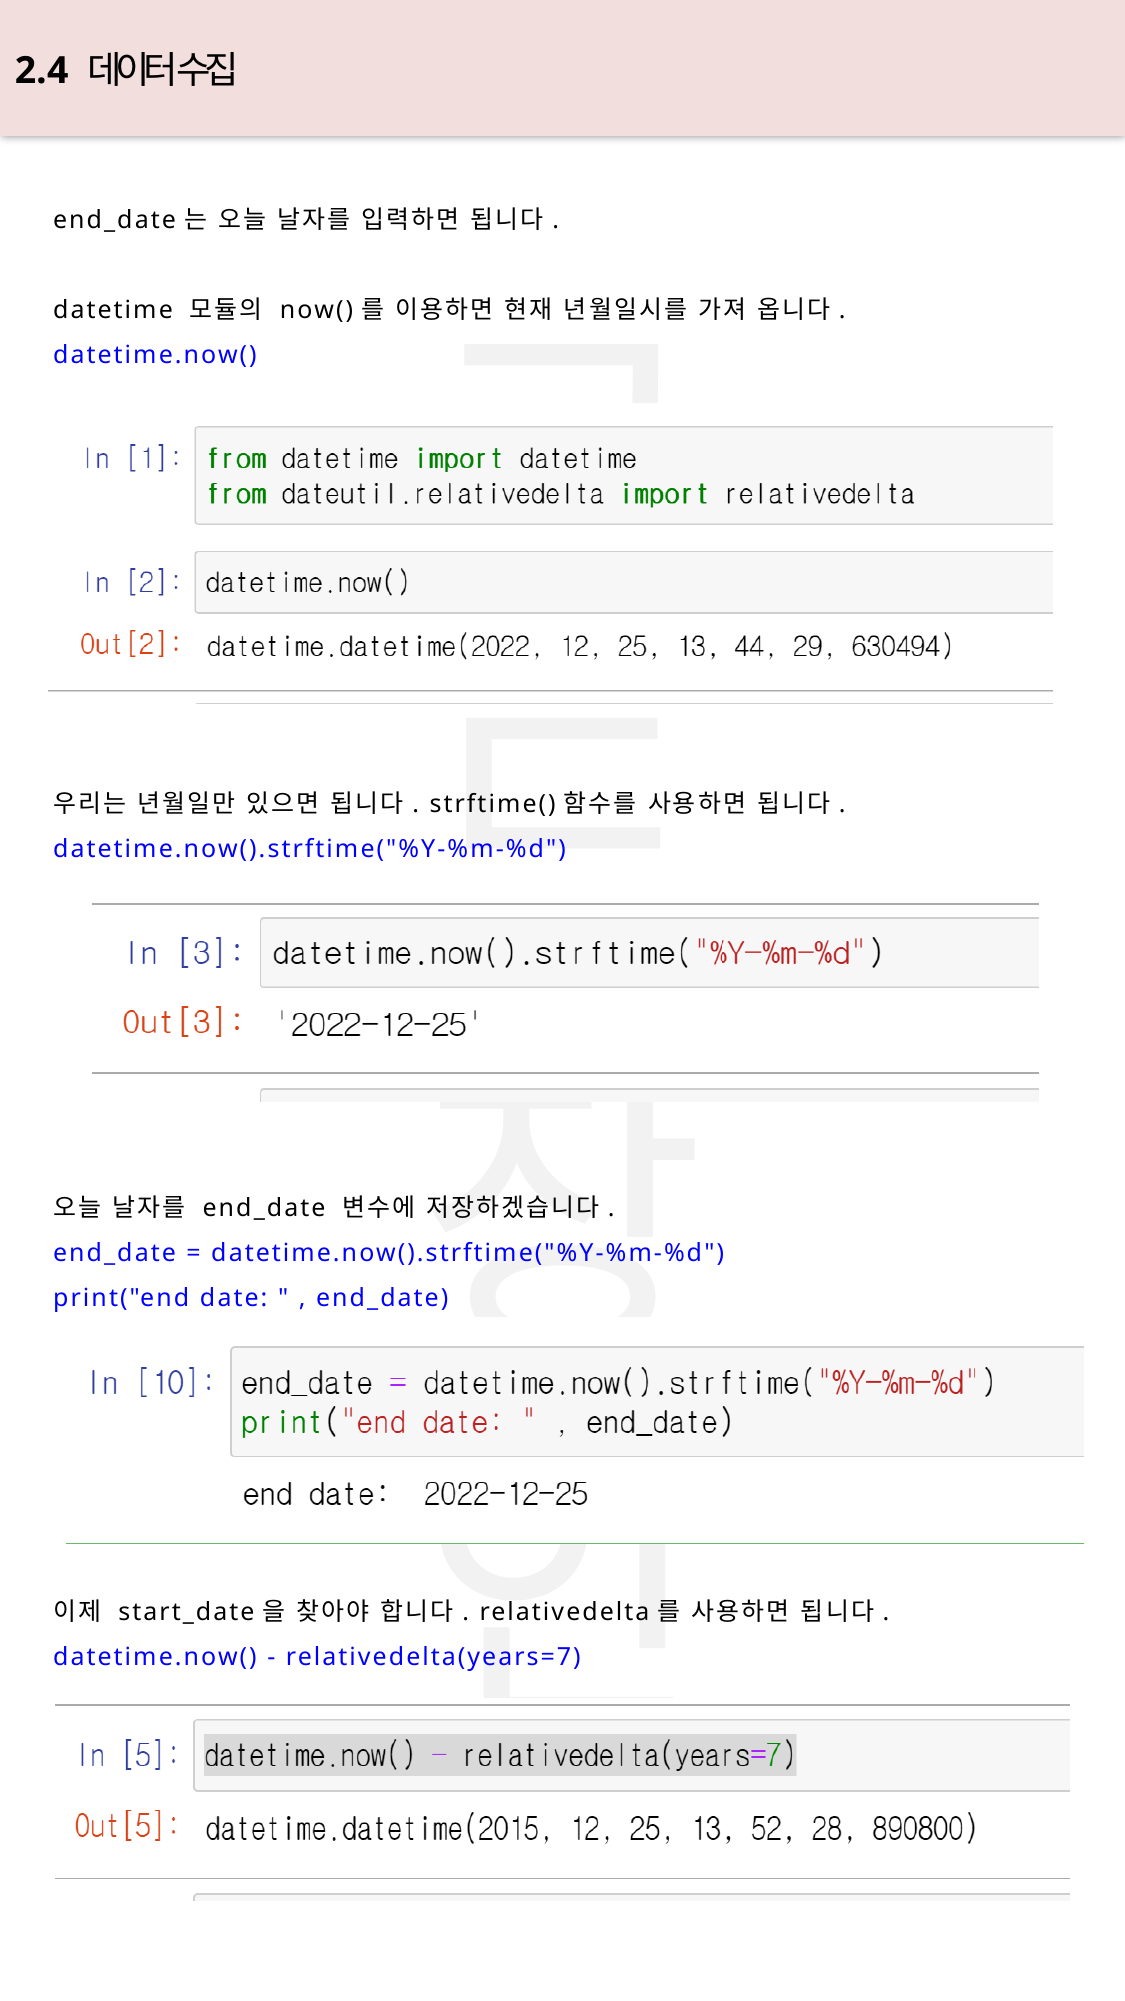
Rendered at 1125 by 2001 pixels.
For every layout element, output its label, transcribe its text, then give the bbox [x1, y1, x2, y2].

text_box 2.4 데이터 수집 [0, 0, 1125, 136]
picture [48, 403, 1053, 704]
picture [66, 1317, 1084, 1544]
text_box end_date는 오늘 날자를 입력하면 됩니다. datetime 모듈의 now()를 이용하면 현재 년월일시를 가져 옵니다. datetime.now() 우리는 년월일만 있으면 됩니다. strftime()함수를 사용하면 됩니다. datetime.now().strftime("%Y-%m-%d") 오늘 날자를 end_date 변수에 저장하겠습니다. end_date = datetime.now().strftime("%Y-%m-%d") print("end date: " , end_date) 이제 start_date을 찾아야 합니다. relativedelta를 사용하면 됩니다. datetime.now() - relativedelta(years=7) [38, 181, 1087, 1954]
picture [92, 898, 1039, 1102]
picture [55, 1698, 1070, 1901]
